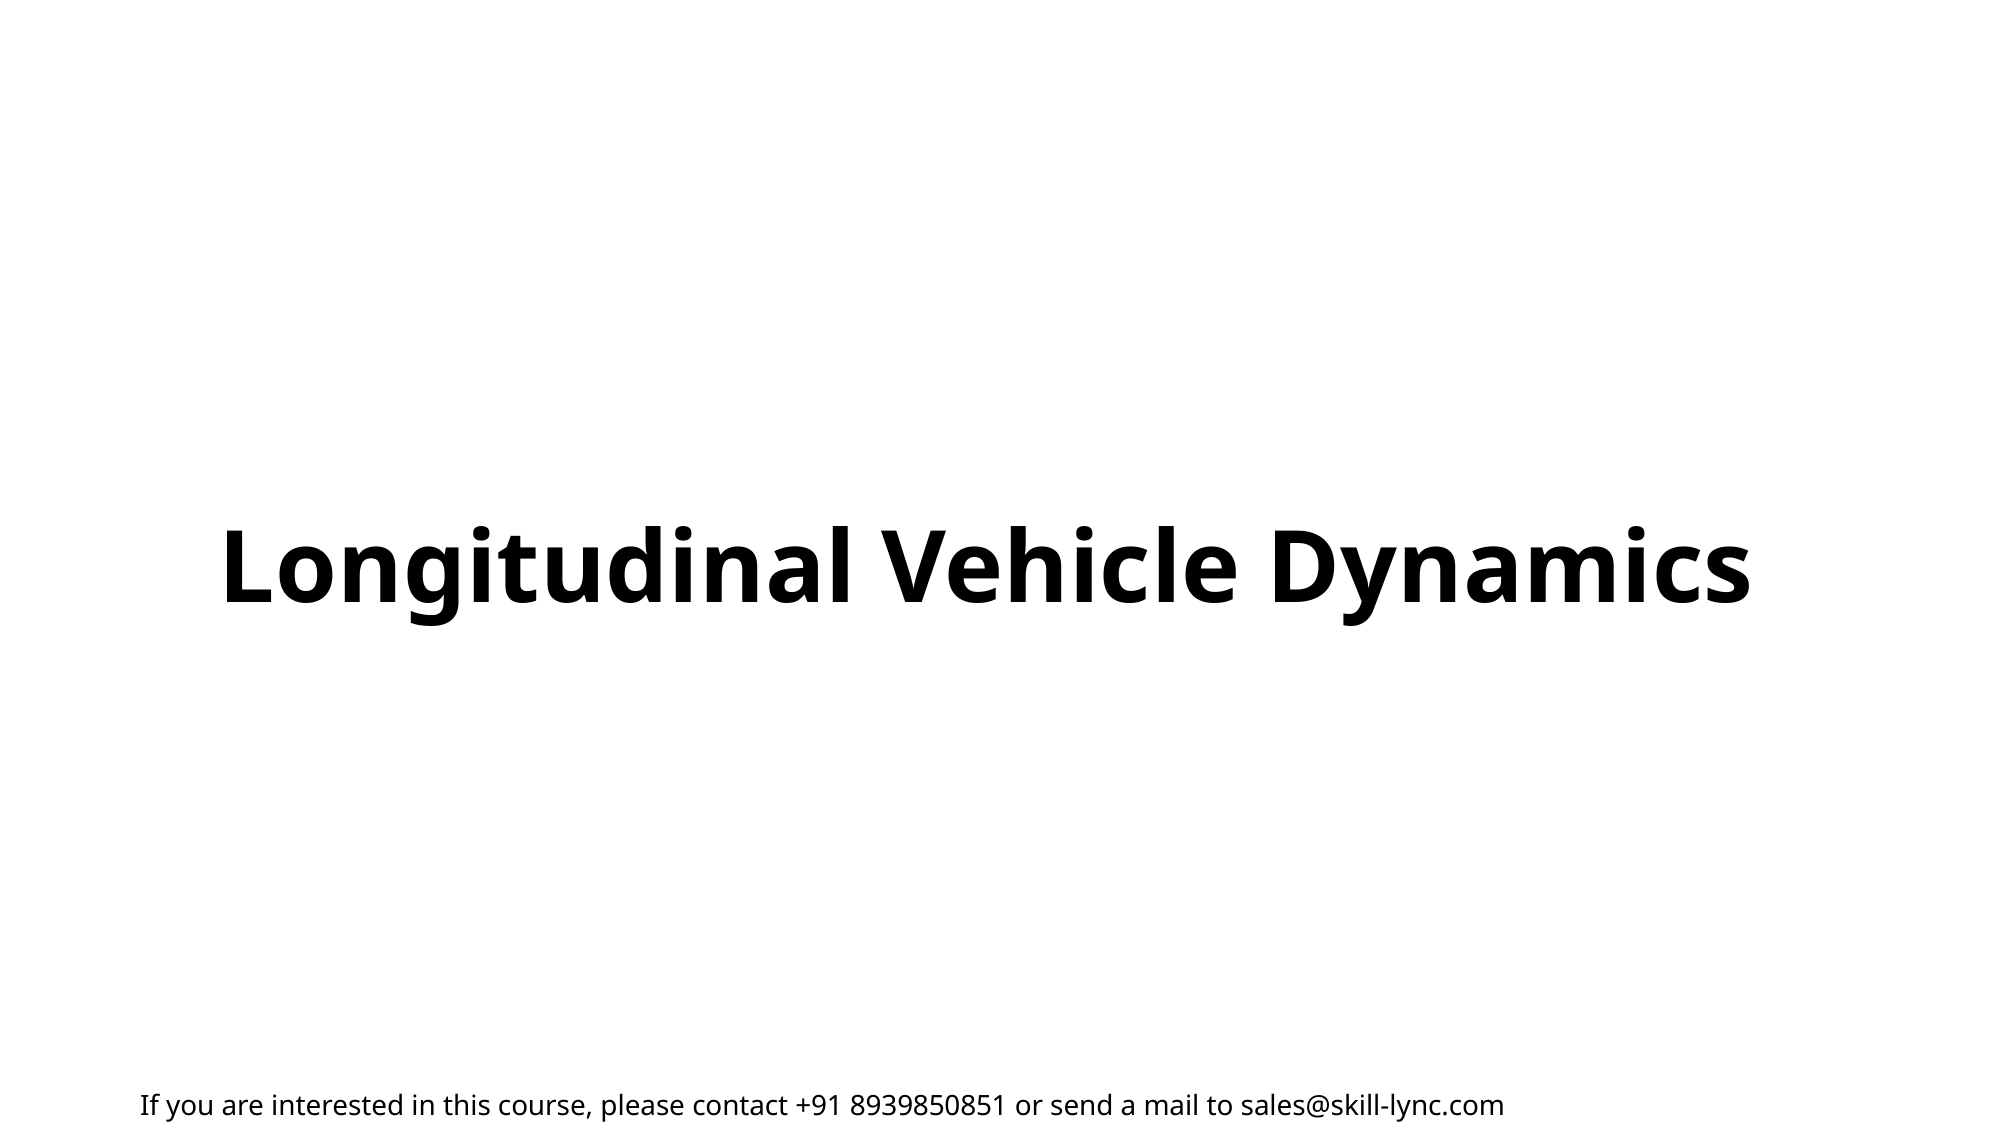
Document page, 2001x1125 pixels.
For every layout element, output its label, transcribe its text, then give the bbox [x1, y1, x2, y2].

title Longitudinal Vehicle Dynamics [68, 470, 1932, 655]
